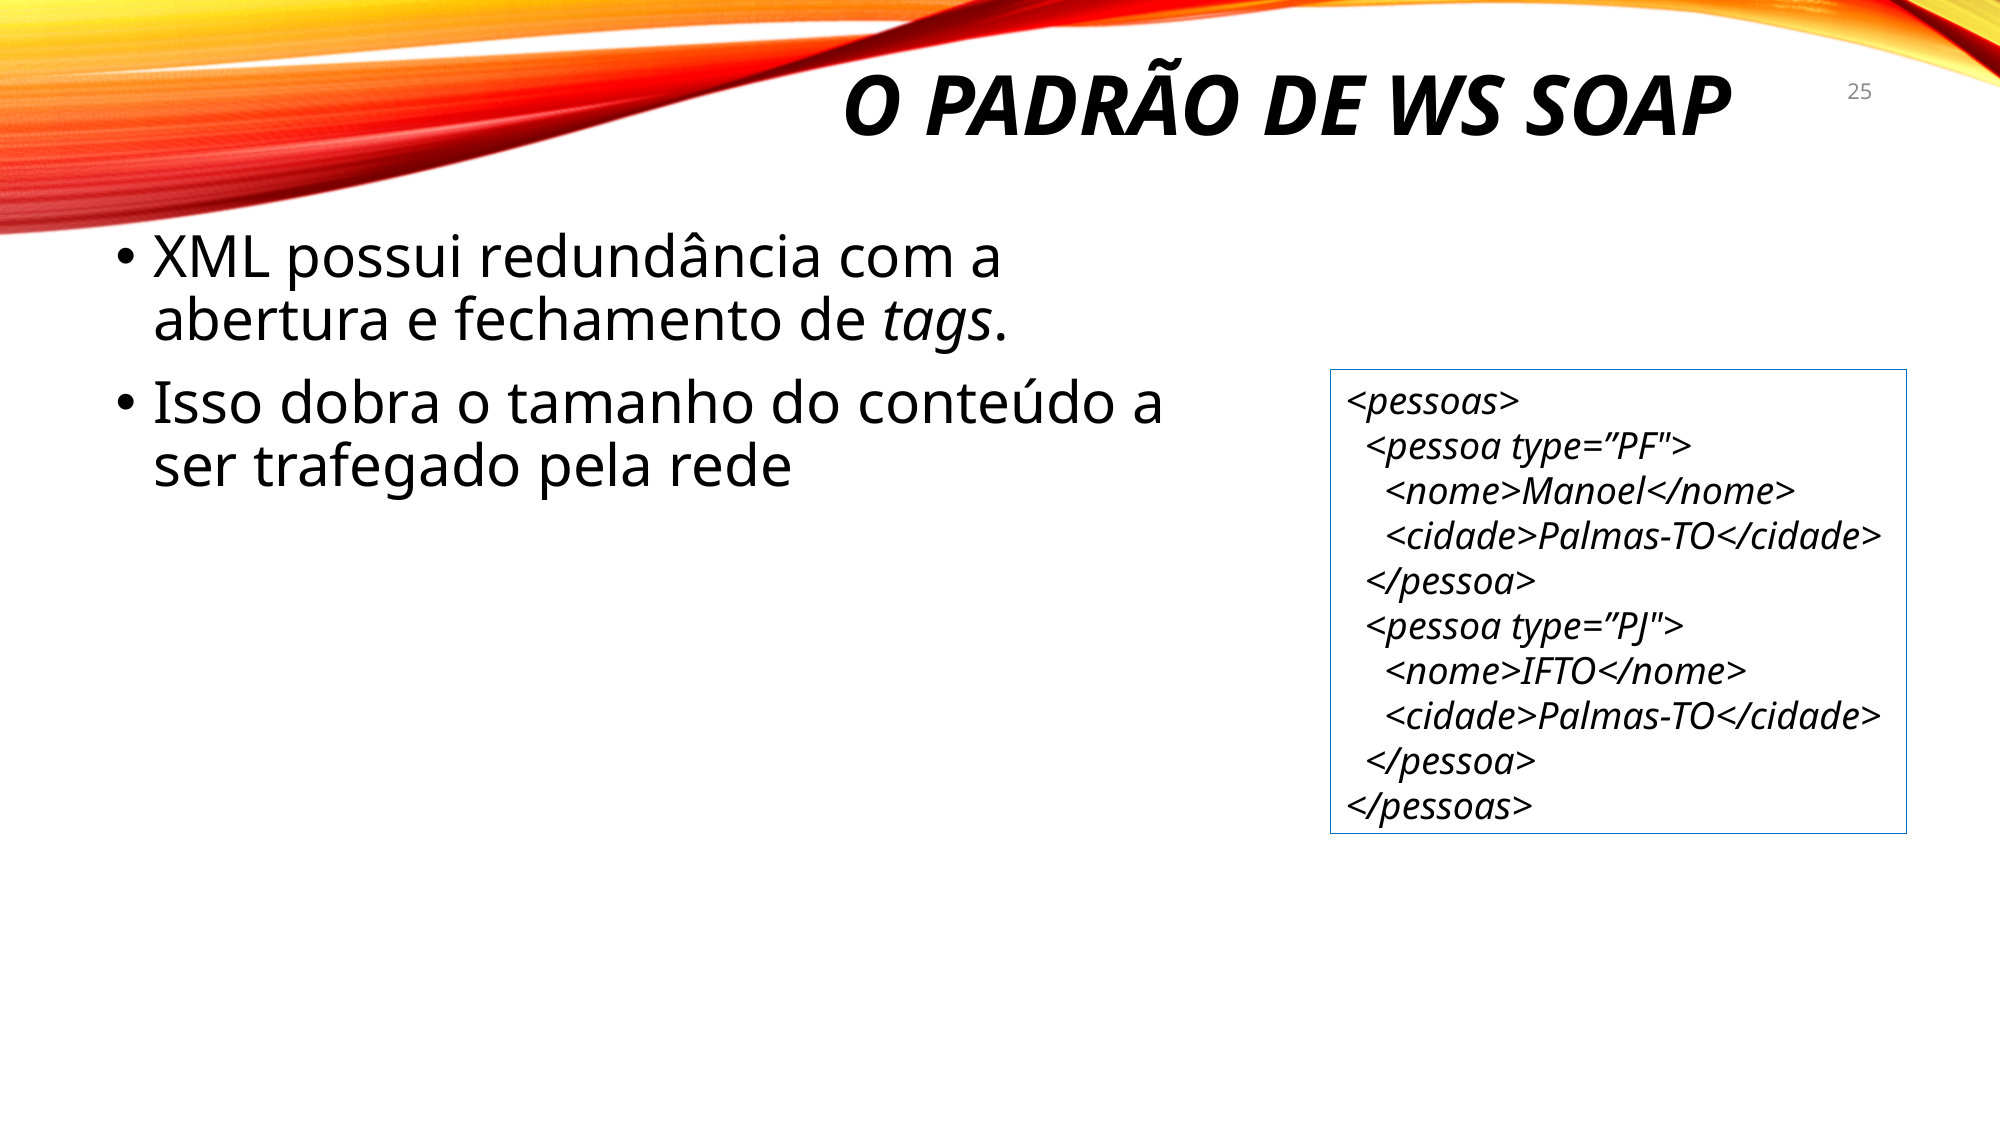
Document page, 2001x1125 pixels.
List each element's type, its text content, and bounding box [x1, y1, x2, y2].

text_box <pessoas> <pessoa type=”PF"> <nome>Manoel</nome> <cidade>Palmas-TO</cidade> </pessoa> <pessoa type=”PJ"> <nome>IFTO</nome> <cidade>Palmas-TO</cidade> </pessoa> </pessoas> [1330, 369, 1907, 834]
title O padrão de ws soap [687, 12, 1888, 205]
list XML possui redundância com a abertura e fechamento de tags. Isso dobra o tamanho do conteúdo a ser trafegado pela rede [100, 219, 1235, 783]
picture [0, 0, 2000, 237]
